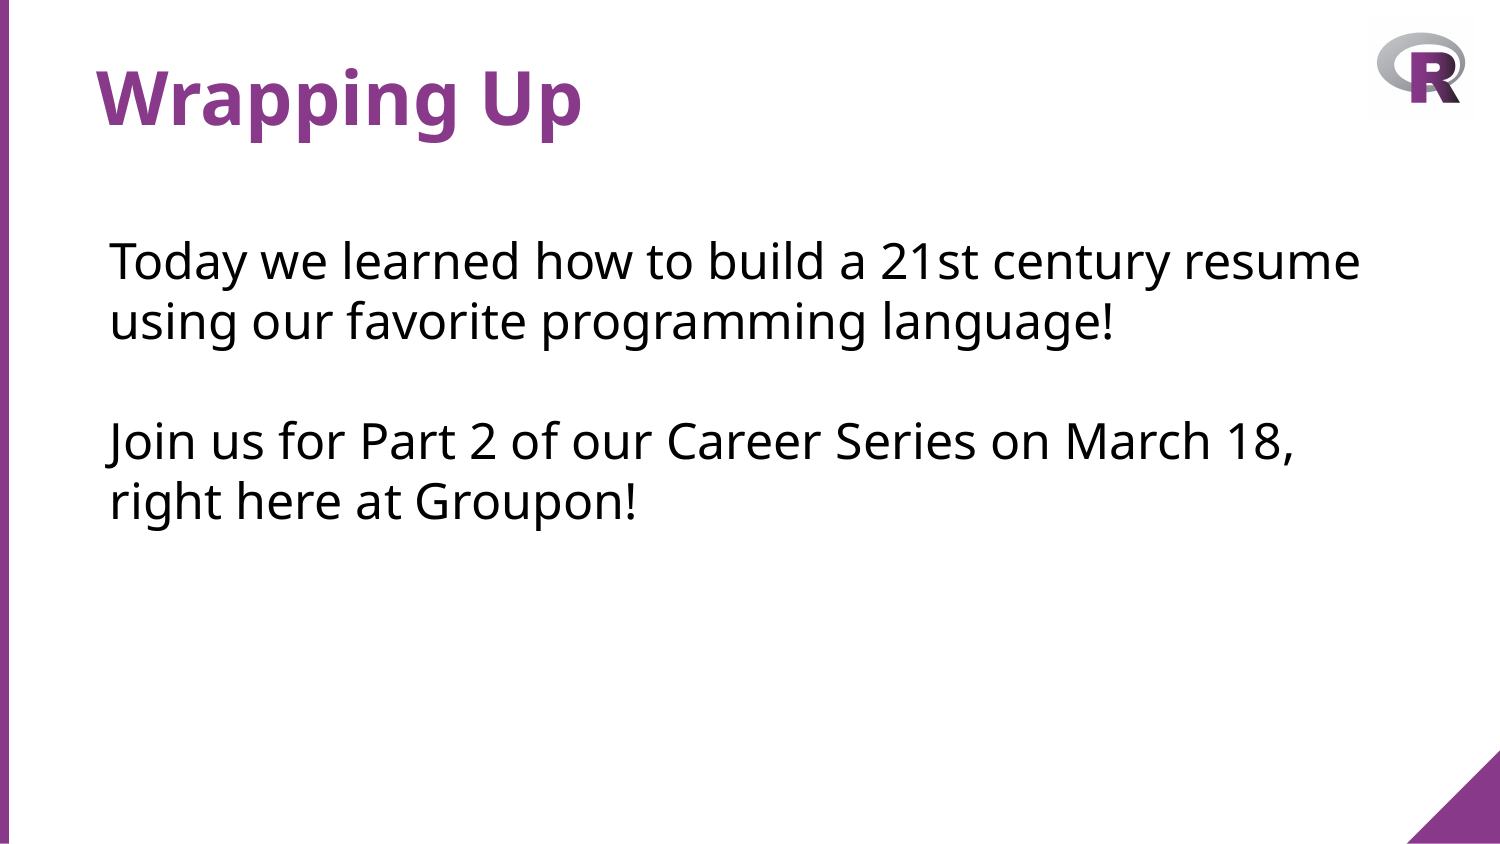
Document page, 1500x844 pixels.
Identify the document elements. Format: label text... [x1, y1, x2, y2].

title Wrapping Up [81, 35, 744, 176]
picture [1367, 14, 1475, 122]
text_box Today we learned how to build a 21st century resume using our favorite programming language! Join us for Part 2 of our Career Series on March 18, right here at Groupon! [94, 214, 1421, 629]
